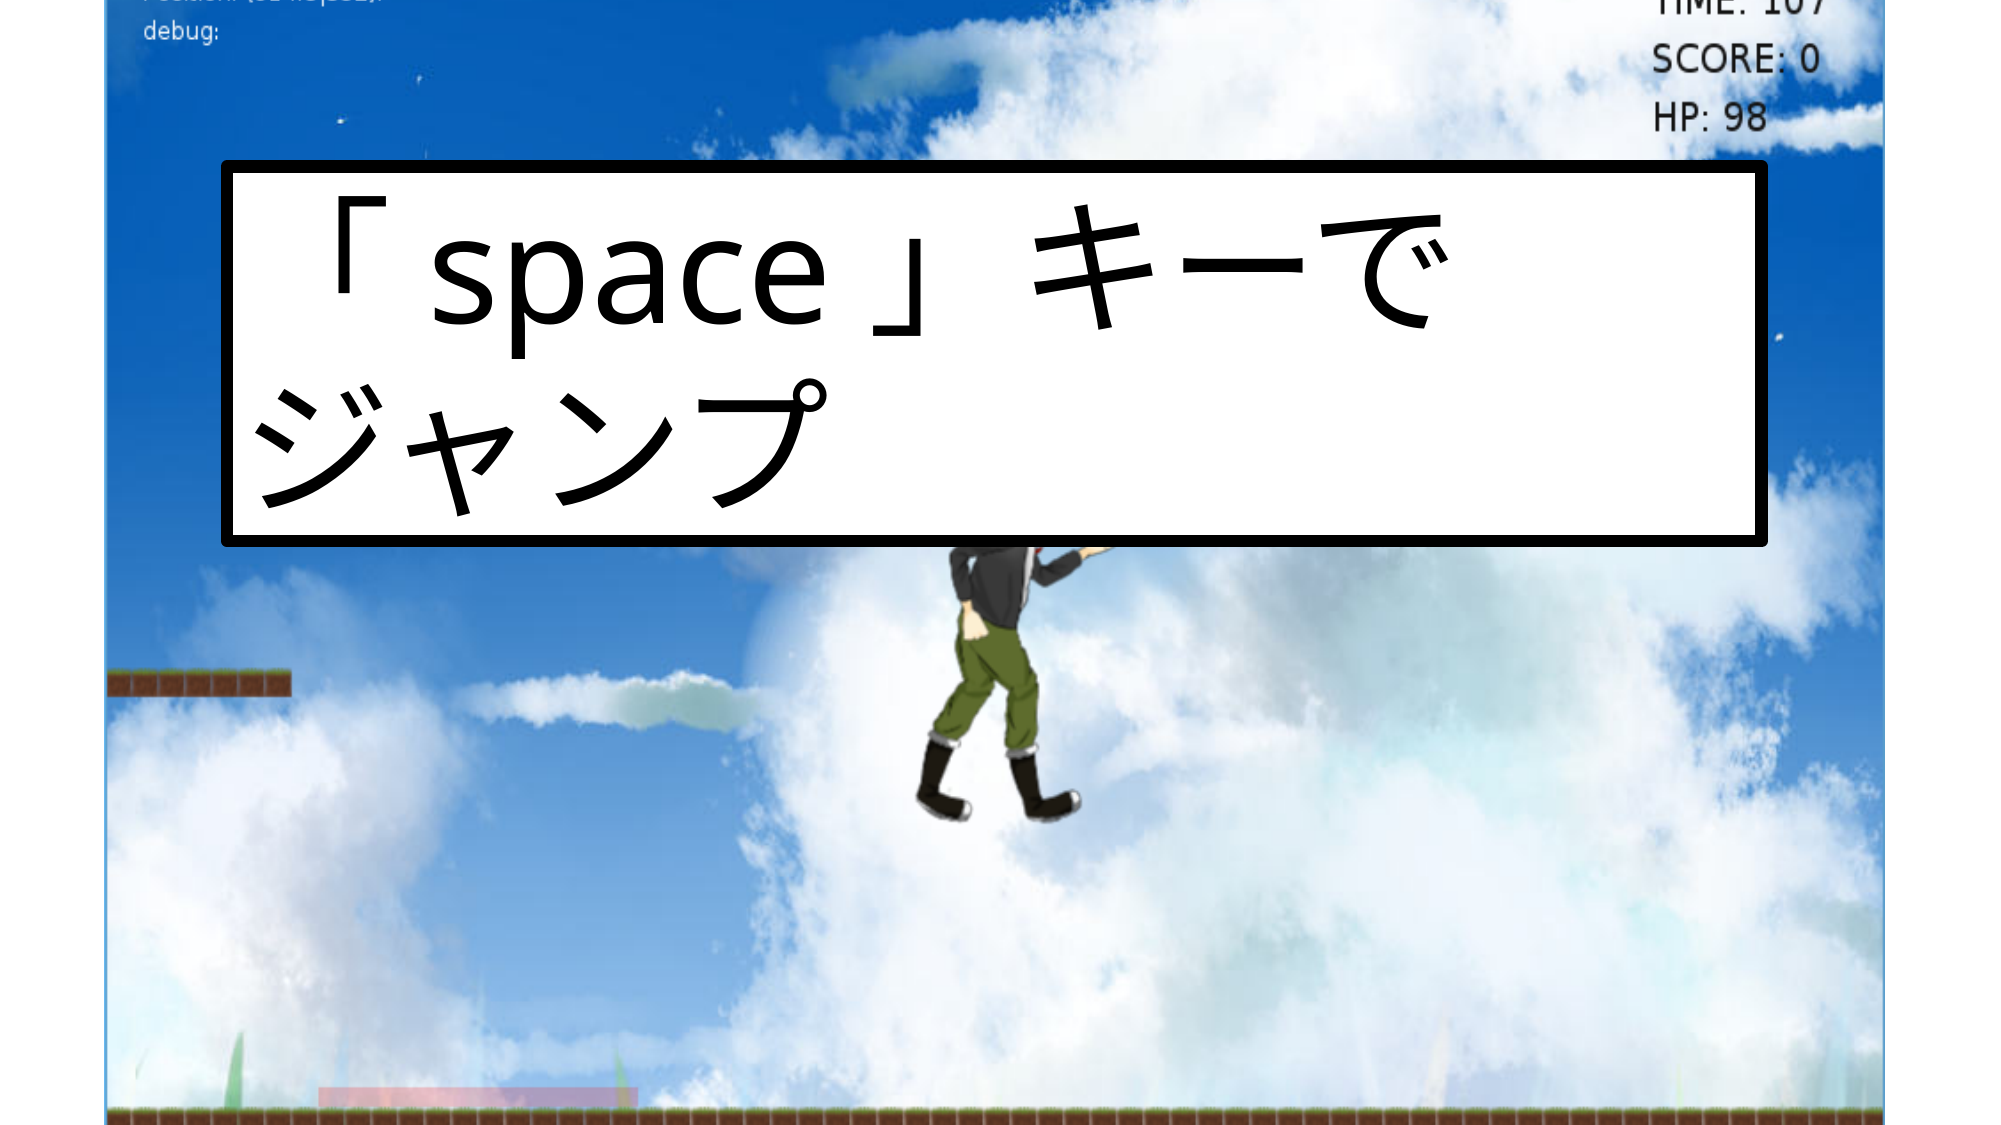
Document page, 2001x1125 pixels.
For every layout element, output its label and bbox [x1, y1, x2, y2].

picture [104, 0, 1885, 1125]
